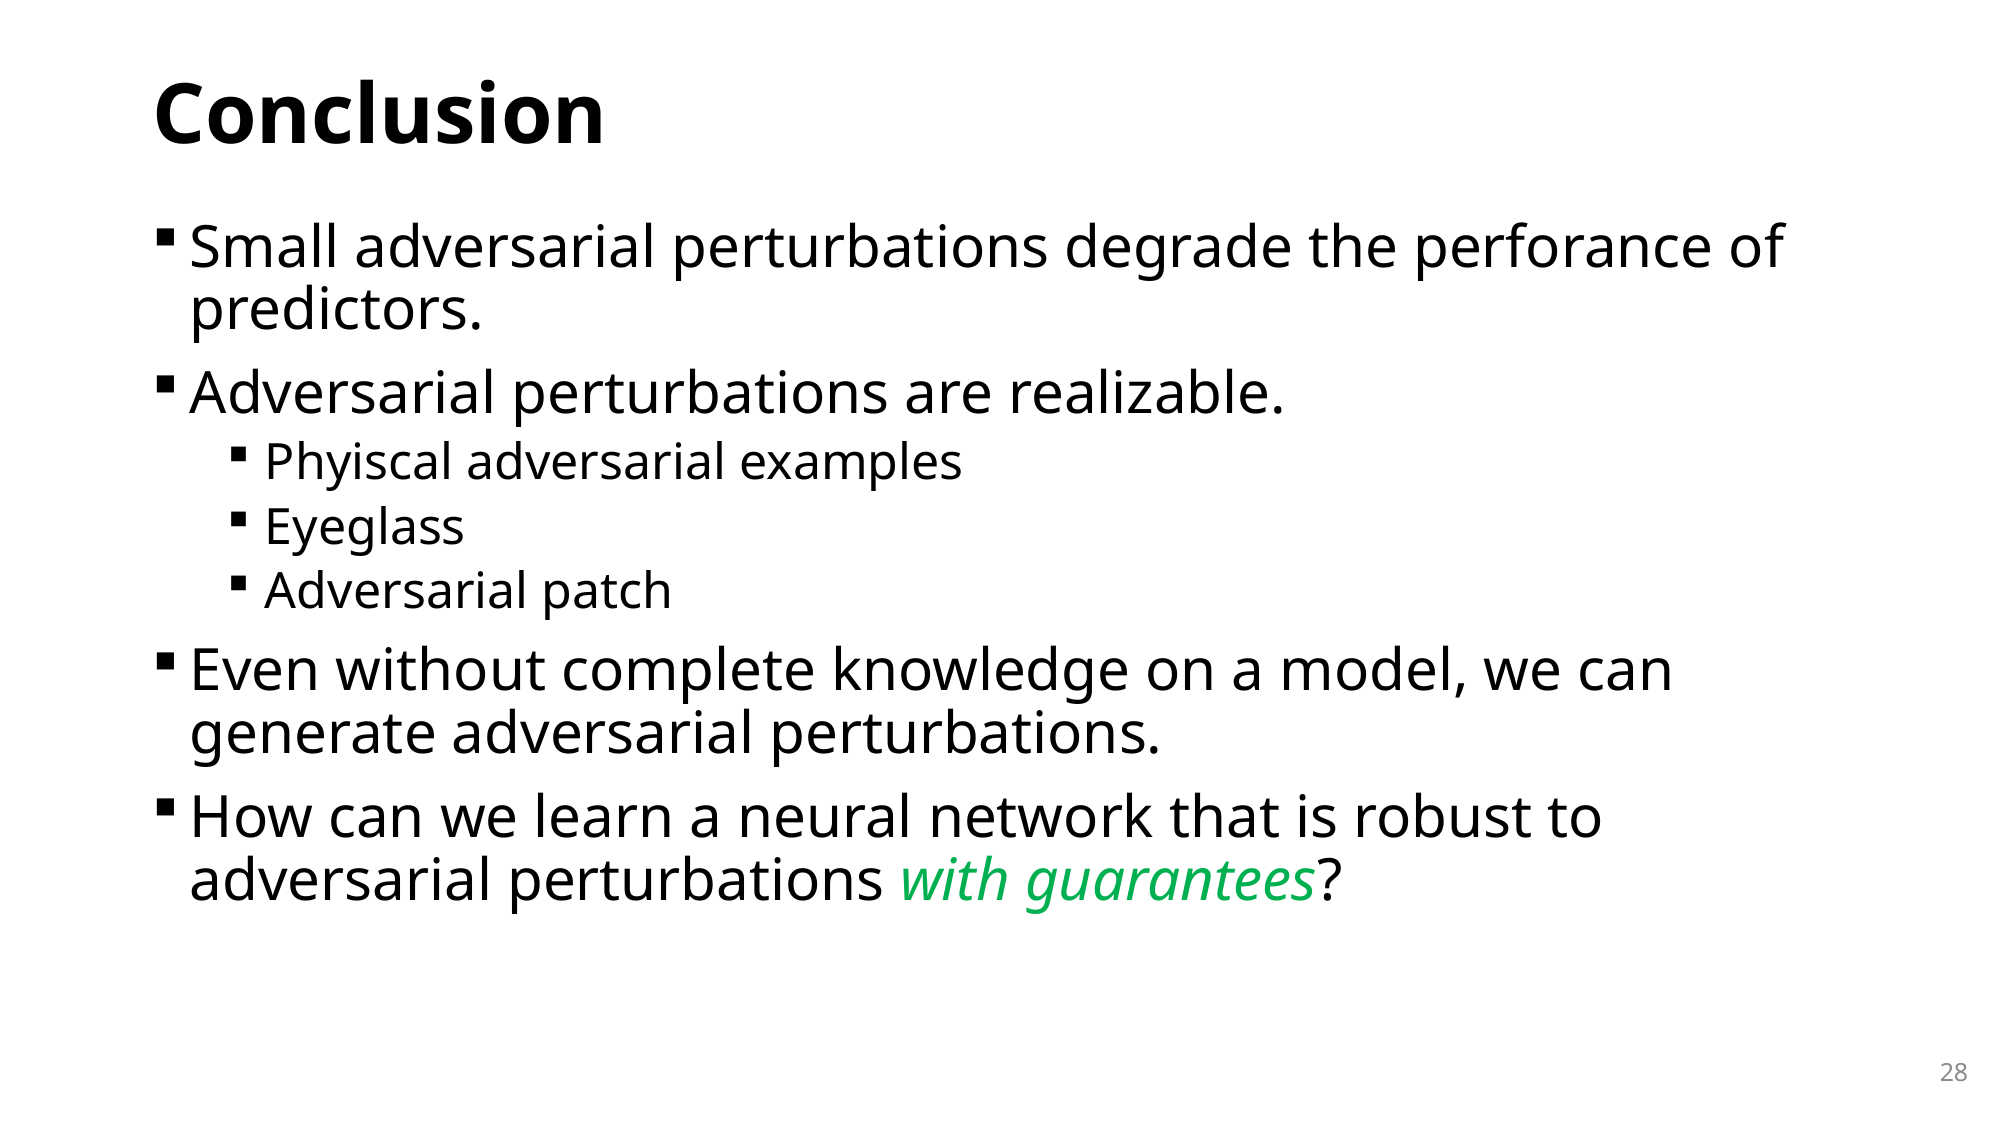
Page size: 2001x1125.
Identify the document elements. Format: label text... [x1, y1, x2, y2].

slide_number 28 [1533, 1043, 1984, 1104]
title Conclusion [137, 59, 1863, 174]
list Small adversarial perturbations degrade the perforance of predictors. Adversarial perturbations are realizable. Phyiscal adversarial examples Eyeglass Adversarial patch Even without complete knowledge on a model, we can generate adversarial perturbations. How can we learn a neural network that is robust to adversarial perturbations with guarantees? [137, 209, 1863, 1014]
